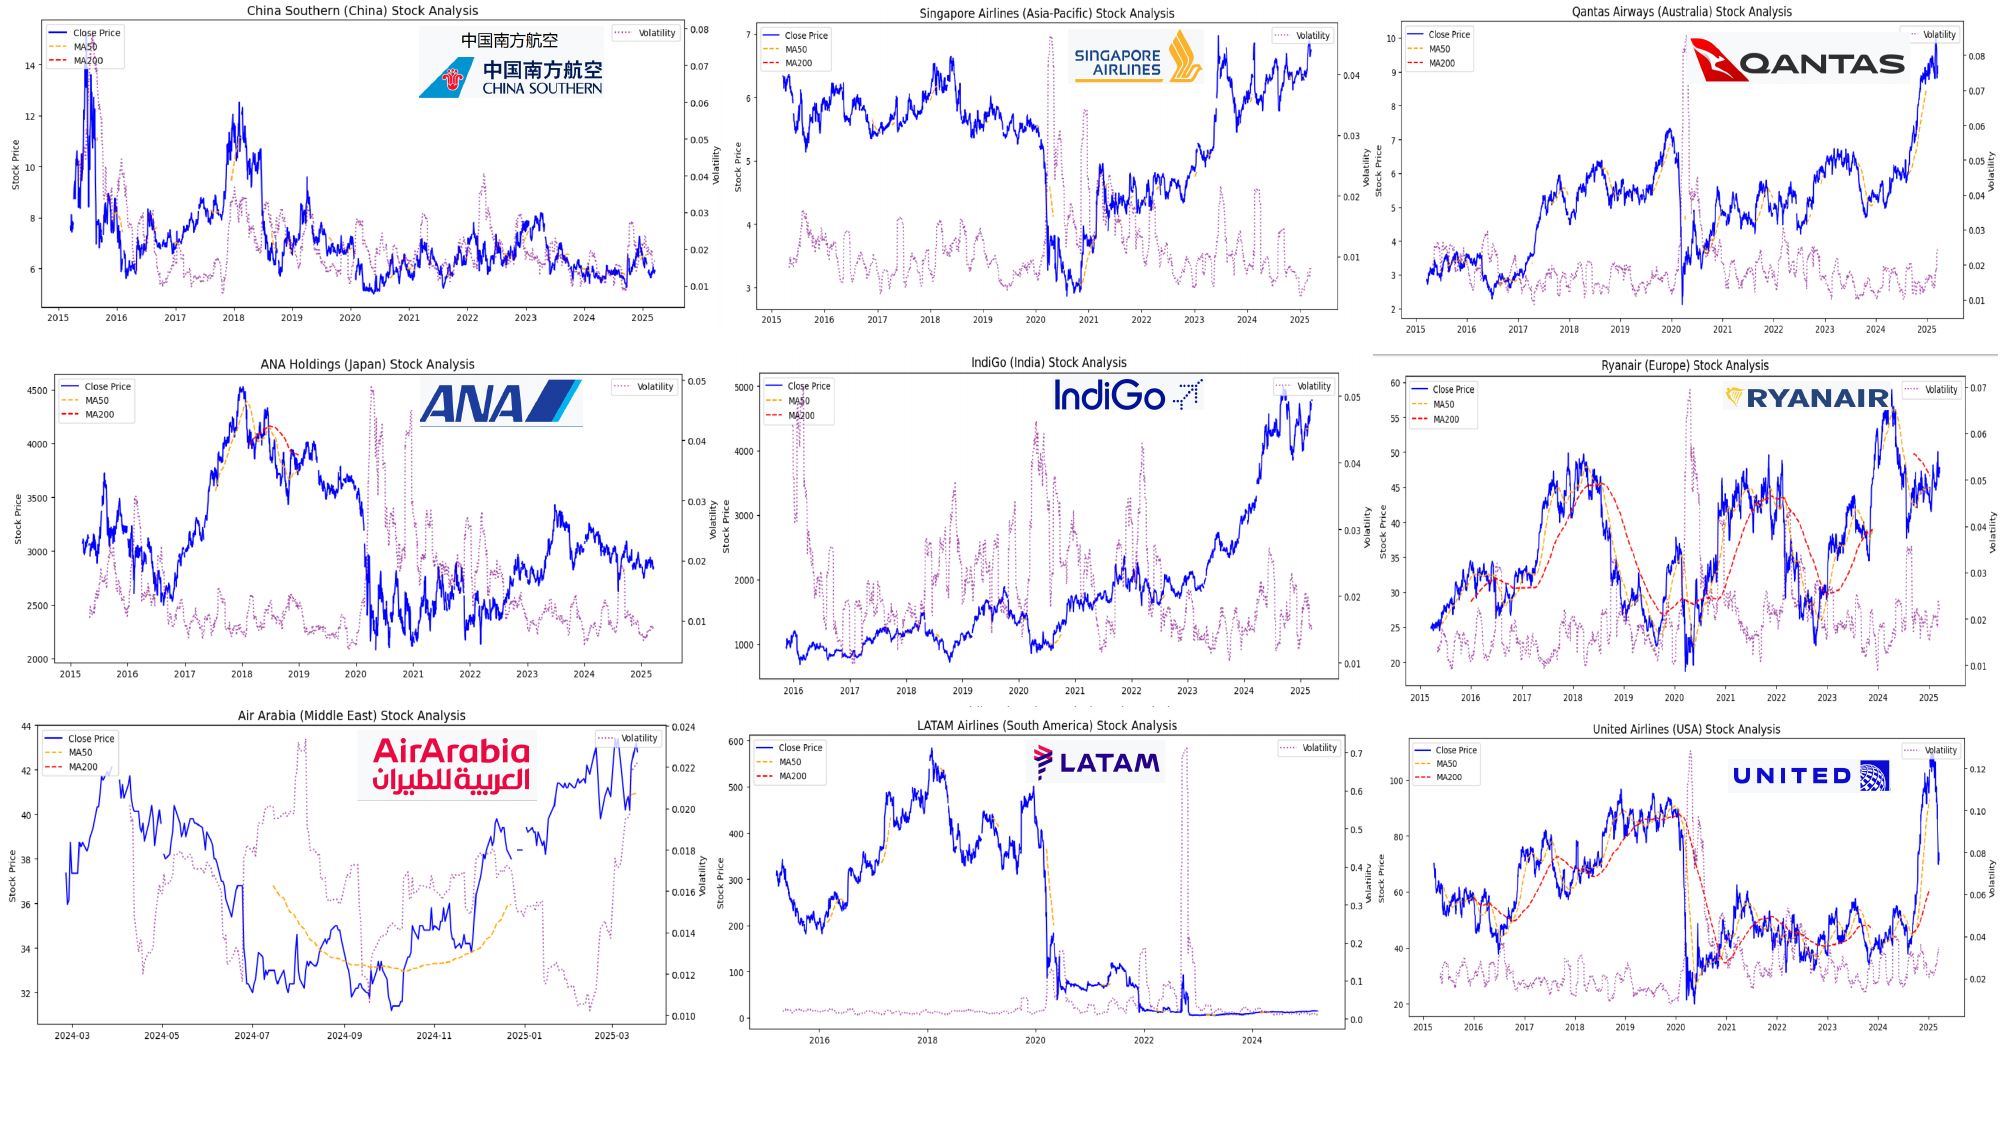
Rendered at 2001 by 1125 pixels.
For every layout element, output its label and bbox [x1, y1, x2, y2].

picture [0, 701, 1999, 1046]
picture [419, 25, 605, 98]
picture [443, 69, 463, 90]
picture [732, 3, 2000, 341]
list [0, 0, 723, 330]
picture [9, 351, 1999, 708]
